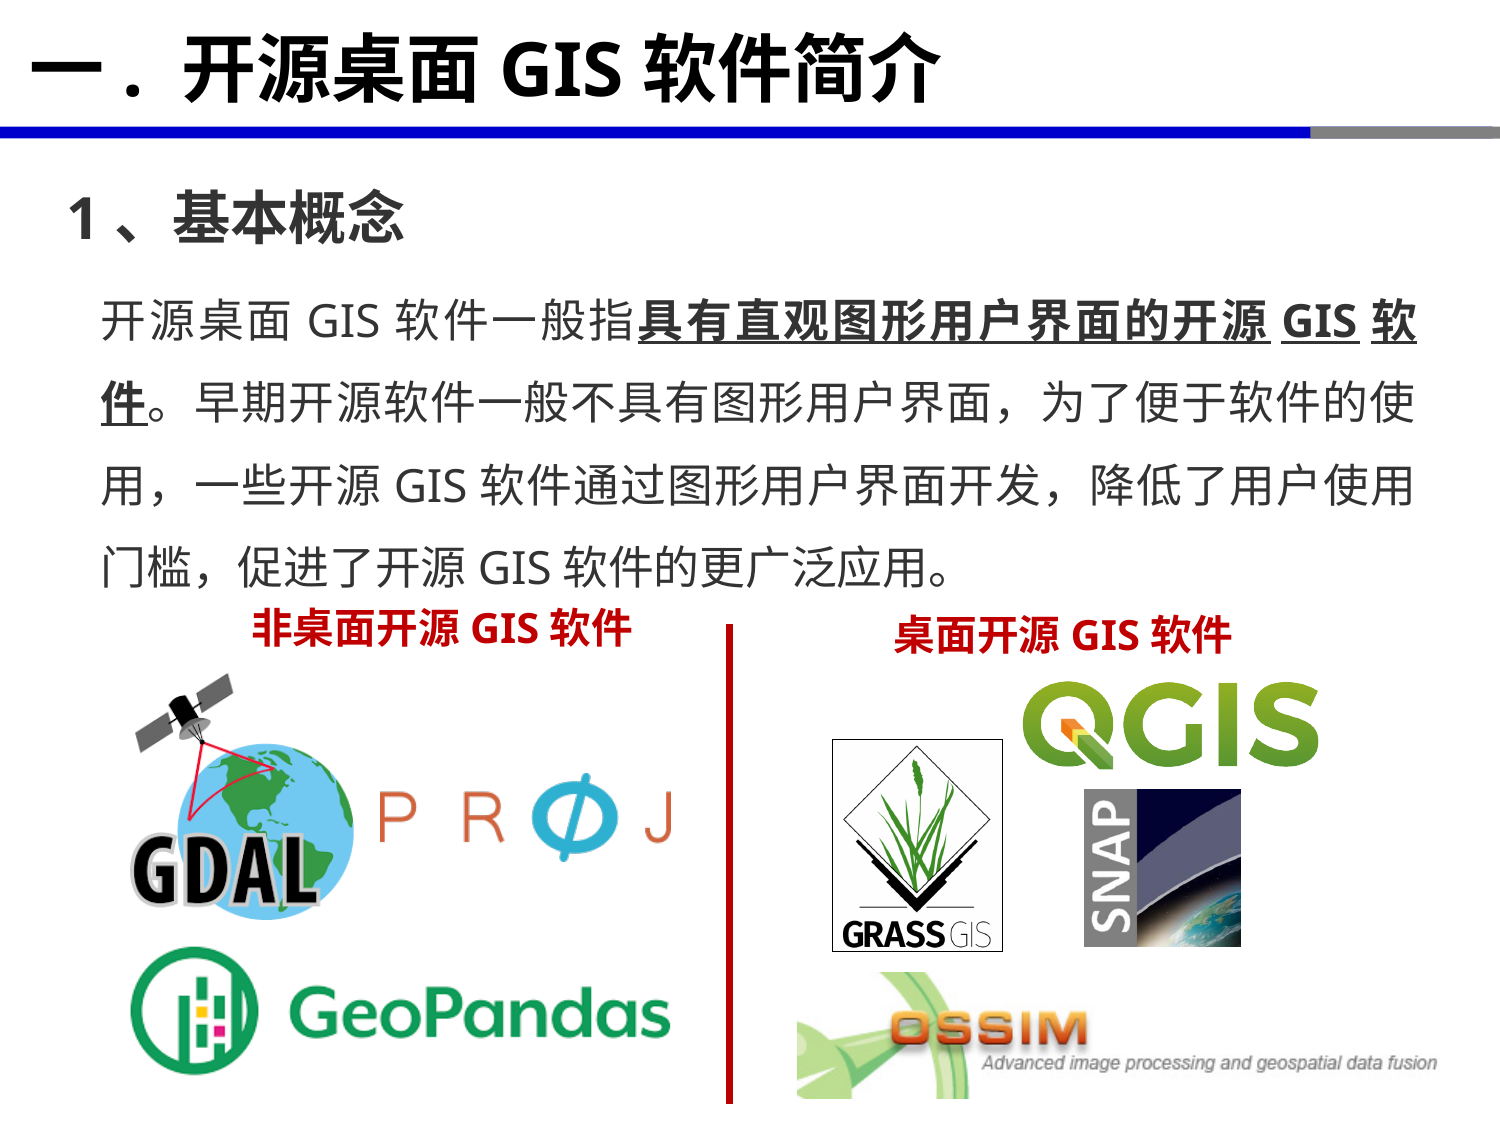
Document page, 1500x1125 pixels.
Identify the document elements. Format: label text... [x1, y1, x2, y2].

title 一. 开源桌面GIS软件简介 [0, 1, 1479, 132]
text_box 1、基本概念 [52, 138, 1448, 259]
picture [98, 938, 671, 1083]
picture [796, 972, 1452, 1099]
picture [832, 739, 1004, 952]
text_box 开源桌面GIS软件一般指具有直观图形用户界面的开源GIS软件。早期开源软件一般不具有图形用户界面，为了便于软件的使用，一些开源GIS软件通过图形用户界面开发，降低了用户使用门槛，促进了开源GIS软件的更广泛应用。 [86, 256, 1432, 602]
picture [1013, 671, 1325, 775]
picture [380, 773, 671, 862]
picture [1083, 789, 1241, 947]
text_box 非桌面开源GIS软件 [236, 594, 648, 660]
text_box 桌面开源GIS软件 [878, 601, 1249, 666]
picture [130, 673, 355, 920]
